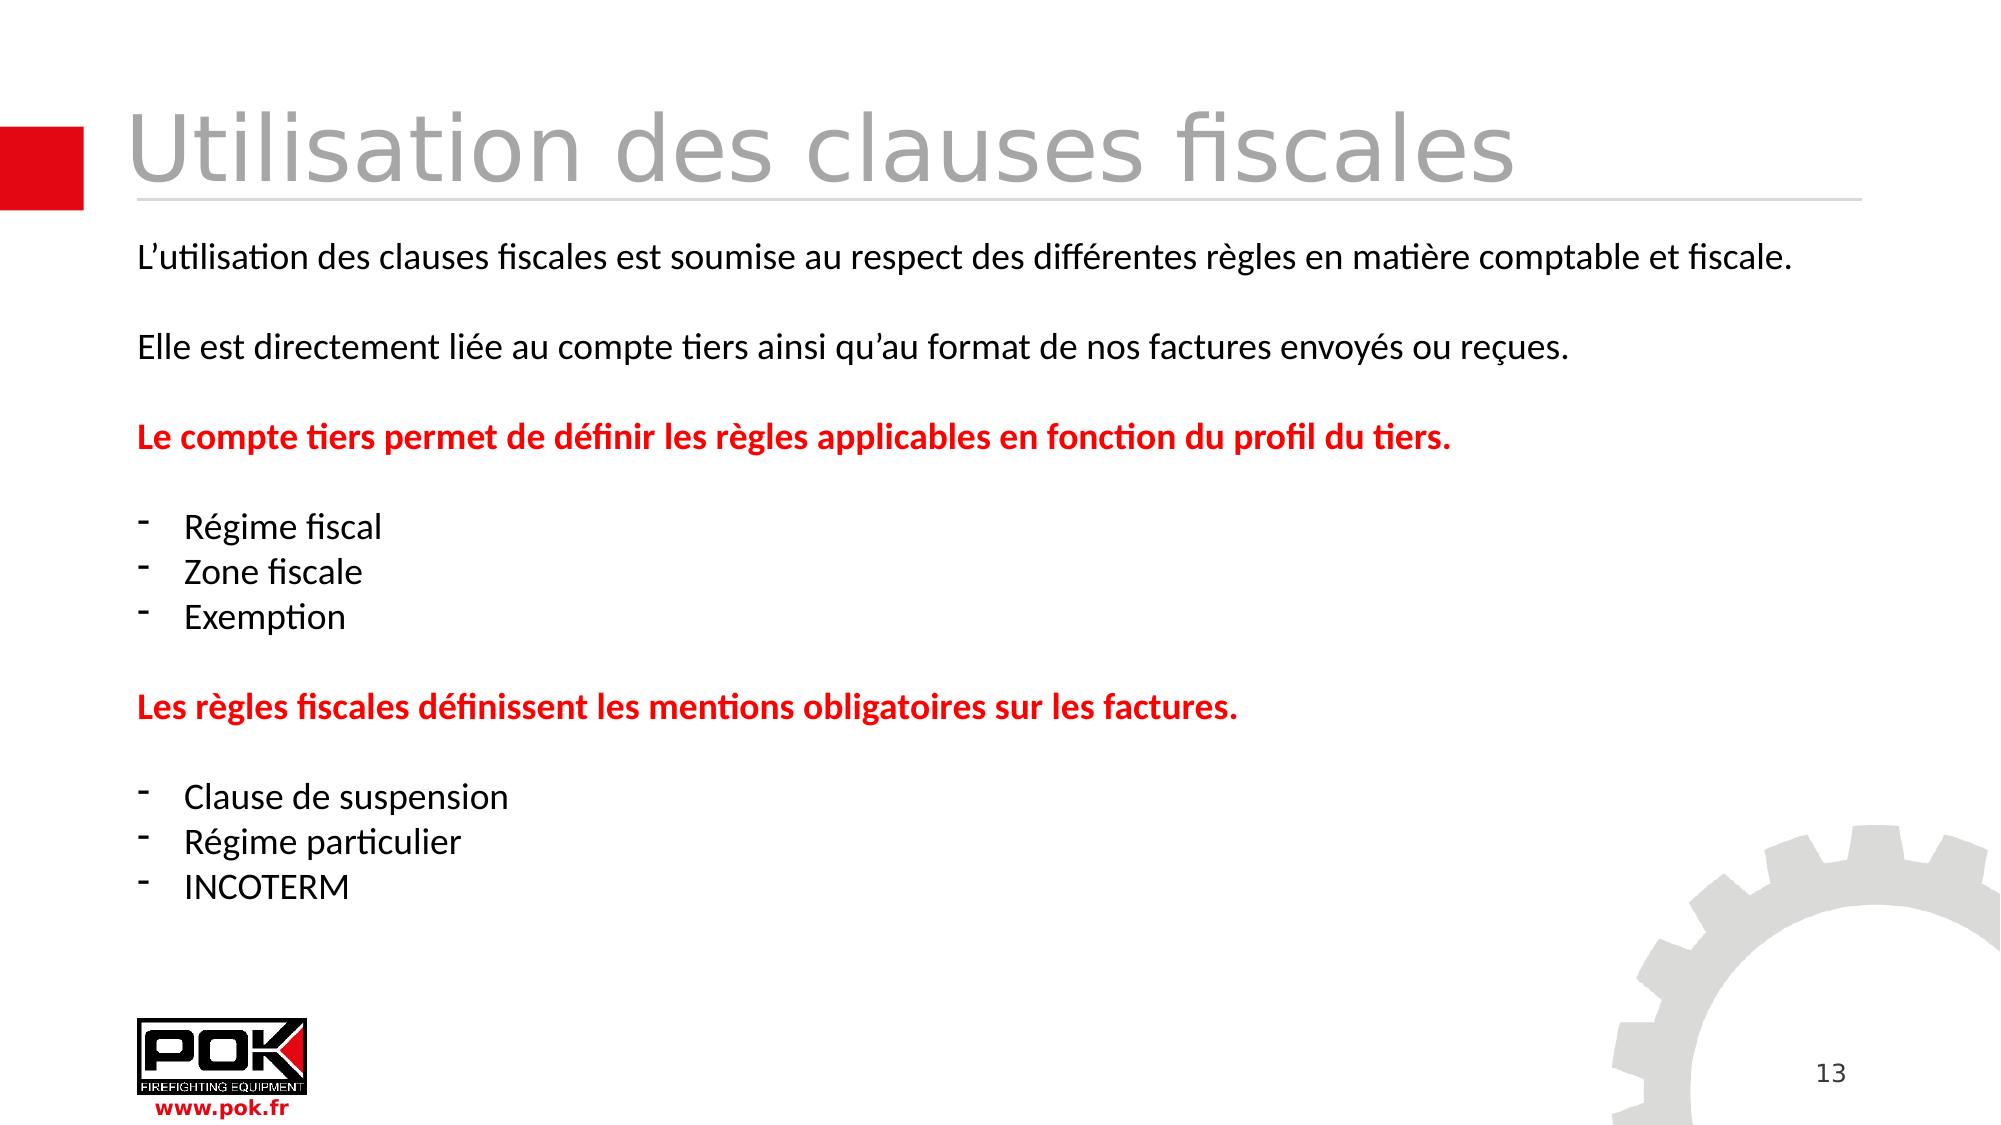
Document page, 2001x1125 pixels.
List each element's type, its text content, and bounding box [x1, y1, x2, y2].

title Utilisation des clauses fiscales [110, 91, 1836, 213]
text_box L’utilisation des clauses fiscales est soumise au respect des différentes règles en matière comptable et fiscale. Elle est directement liée au compte tiers ainsi qu’au format de nos factures envoyés ou reçues. Le compte tiers permet de définir les règles applicables en fonction du profil du tiers. Régime fiscal Zone fiscale Exemption Les règles fiscales définissent les mentions obligatoires sur les factures. Clause de suspension Régime particulier INCOTERM [122, 224, 1863, 1049]
picture [1612, 825, 2000, 1125]
slide_number 13 [1412, 1049, 1863, 1103]
picture [137, 1049, 307, 1095]
